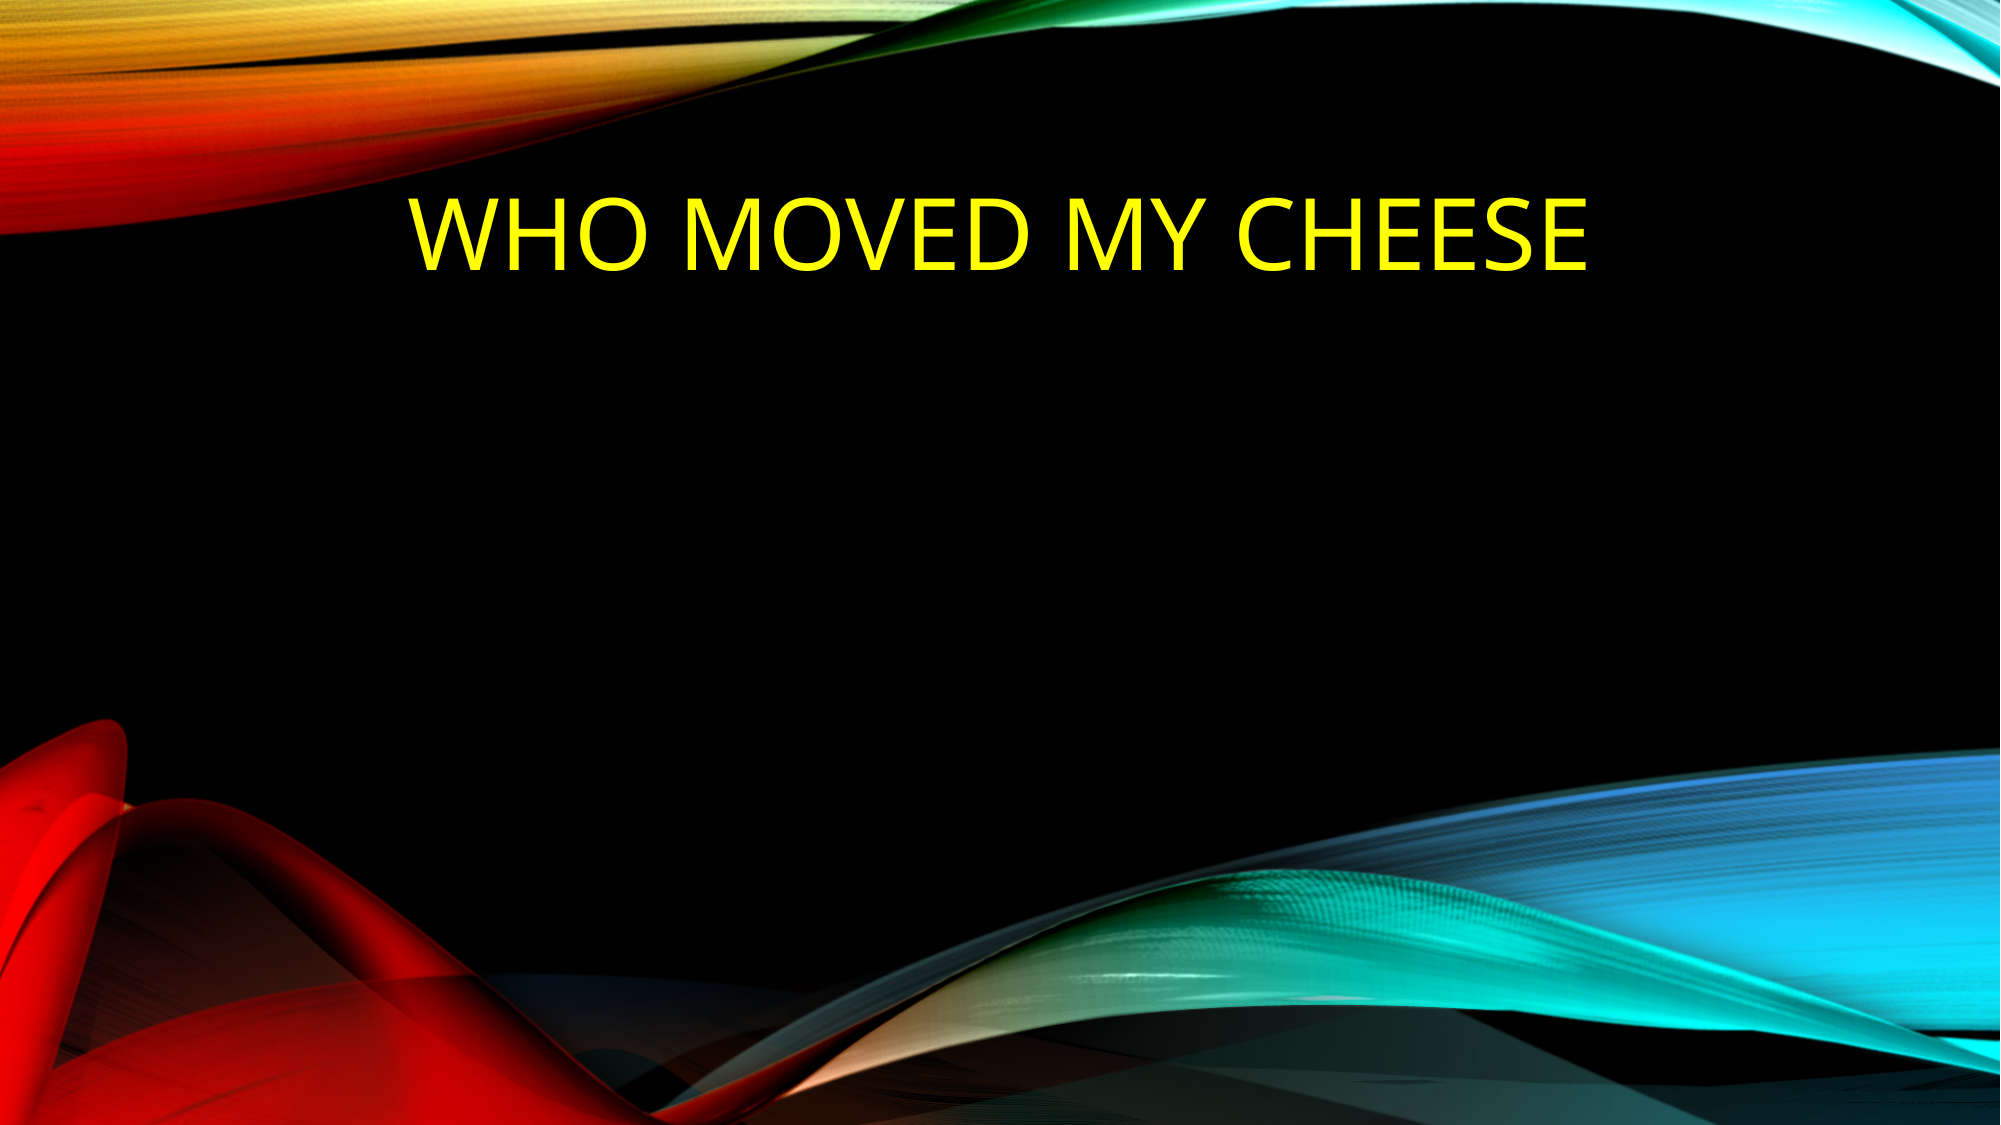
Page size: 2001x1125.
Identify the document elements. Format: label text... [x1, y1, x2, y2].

title WHO MOVED MY CHEESE [225, 167, 1775, 300]
picture [0, 0, 2000, 237]
picture [0, 717, 2000, 1125]
